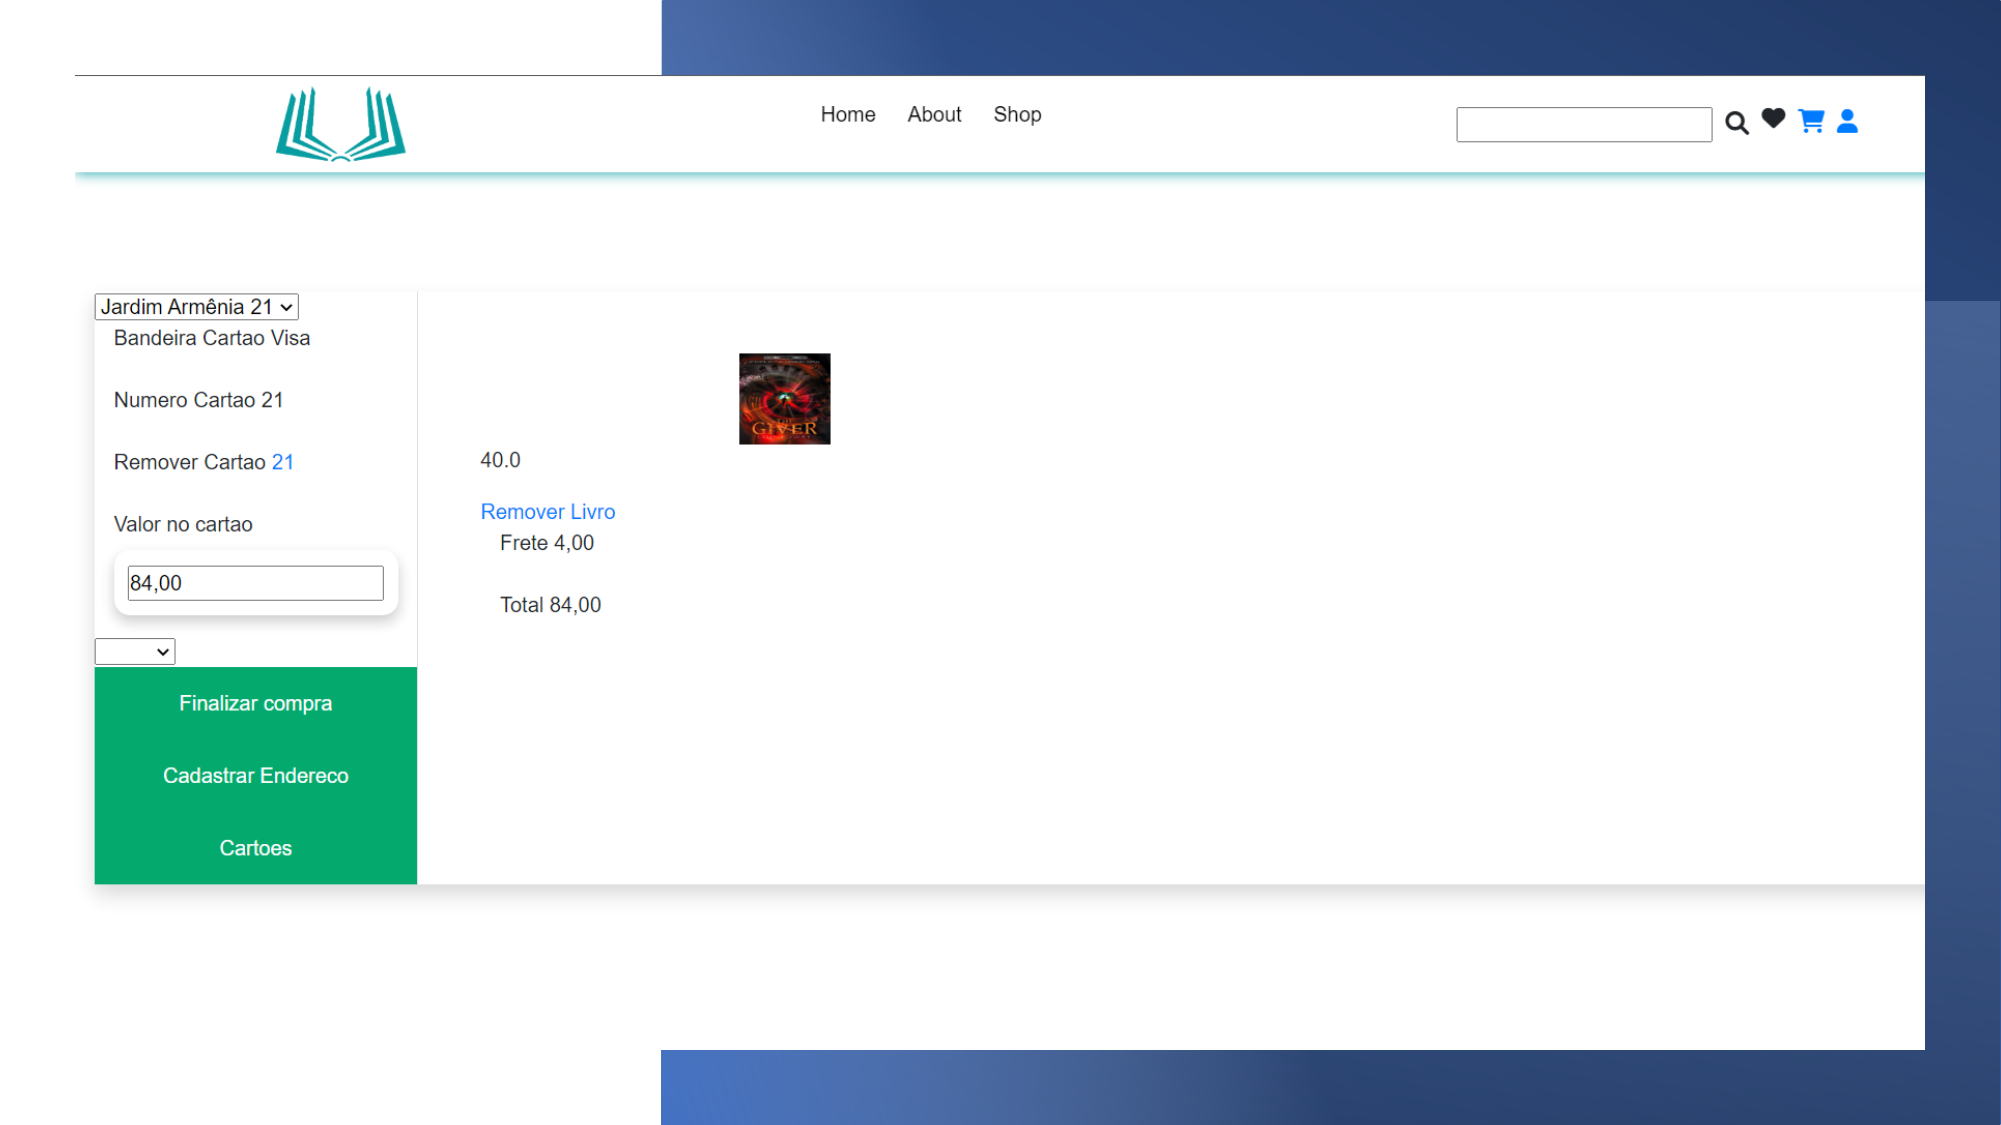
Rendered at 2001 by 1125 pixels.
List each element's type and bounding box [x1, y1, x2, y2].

list [74, 74, 1925, 1050]
text_box [0, 0, 660, 1125]
text_box [1798, 0, 2000, 301]
text_box [660, 1050, 1798, 1125]
text_box [660, 0, 1798, 74]
text_box [1798, 301, 2000, 1125]
